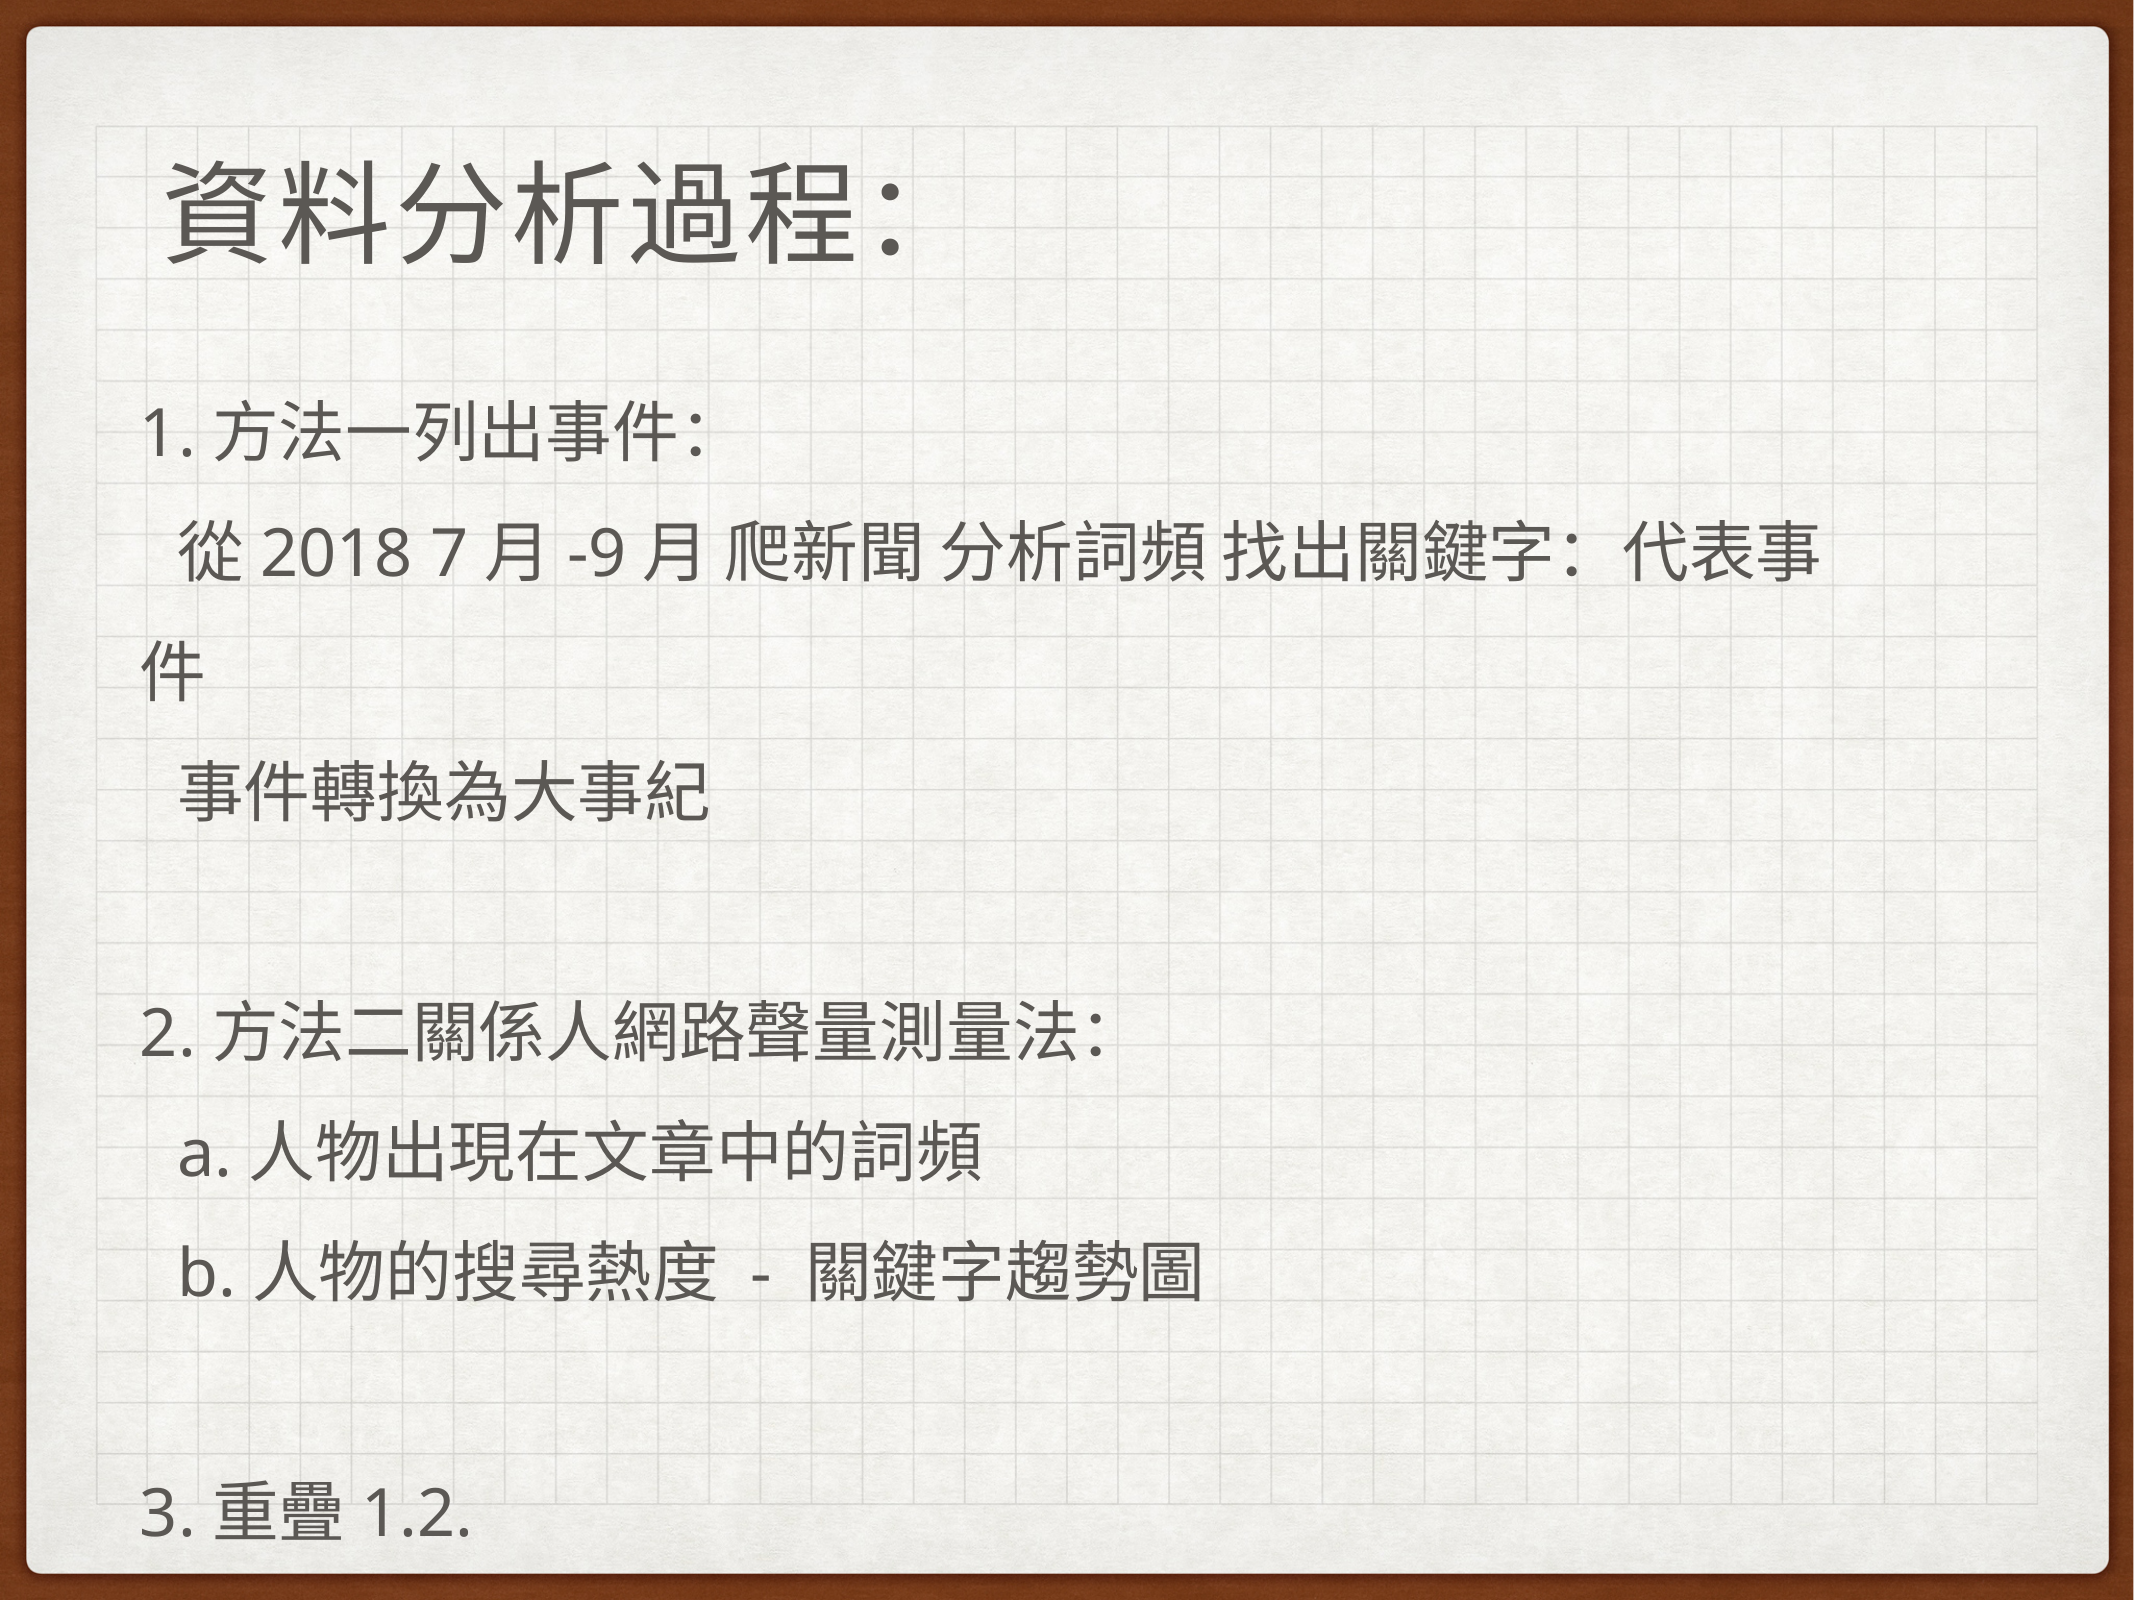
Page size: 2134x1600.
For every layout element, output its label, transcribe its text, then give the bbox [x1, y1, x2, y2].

picture [0, 0, 2134, 1600]
text_box 資料分析過程： [152, 134, 984, 286]
text_box 1.方法一列出事件： 從2018 7月-9月 爬新聞 分析詞頻 找出關鍵字：代表事件 事件轉換為大事紀 2.方法二關係人網路聲量測量法： a.人物出現在文章中的詞頻 b.人物的搜尋熱度 - 關鍵字趨勢圖 3.重疊1.2. [131, 341, 1861, 1438]
